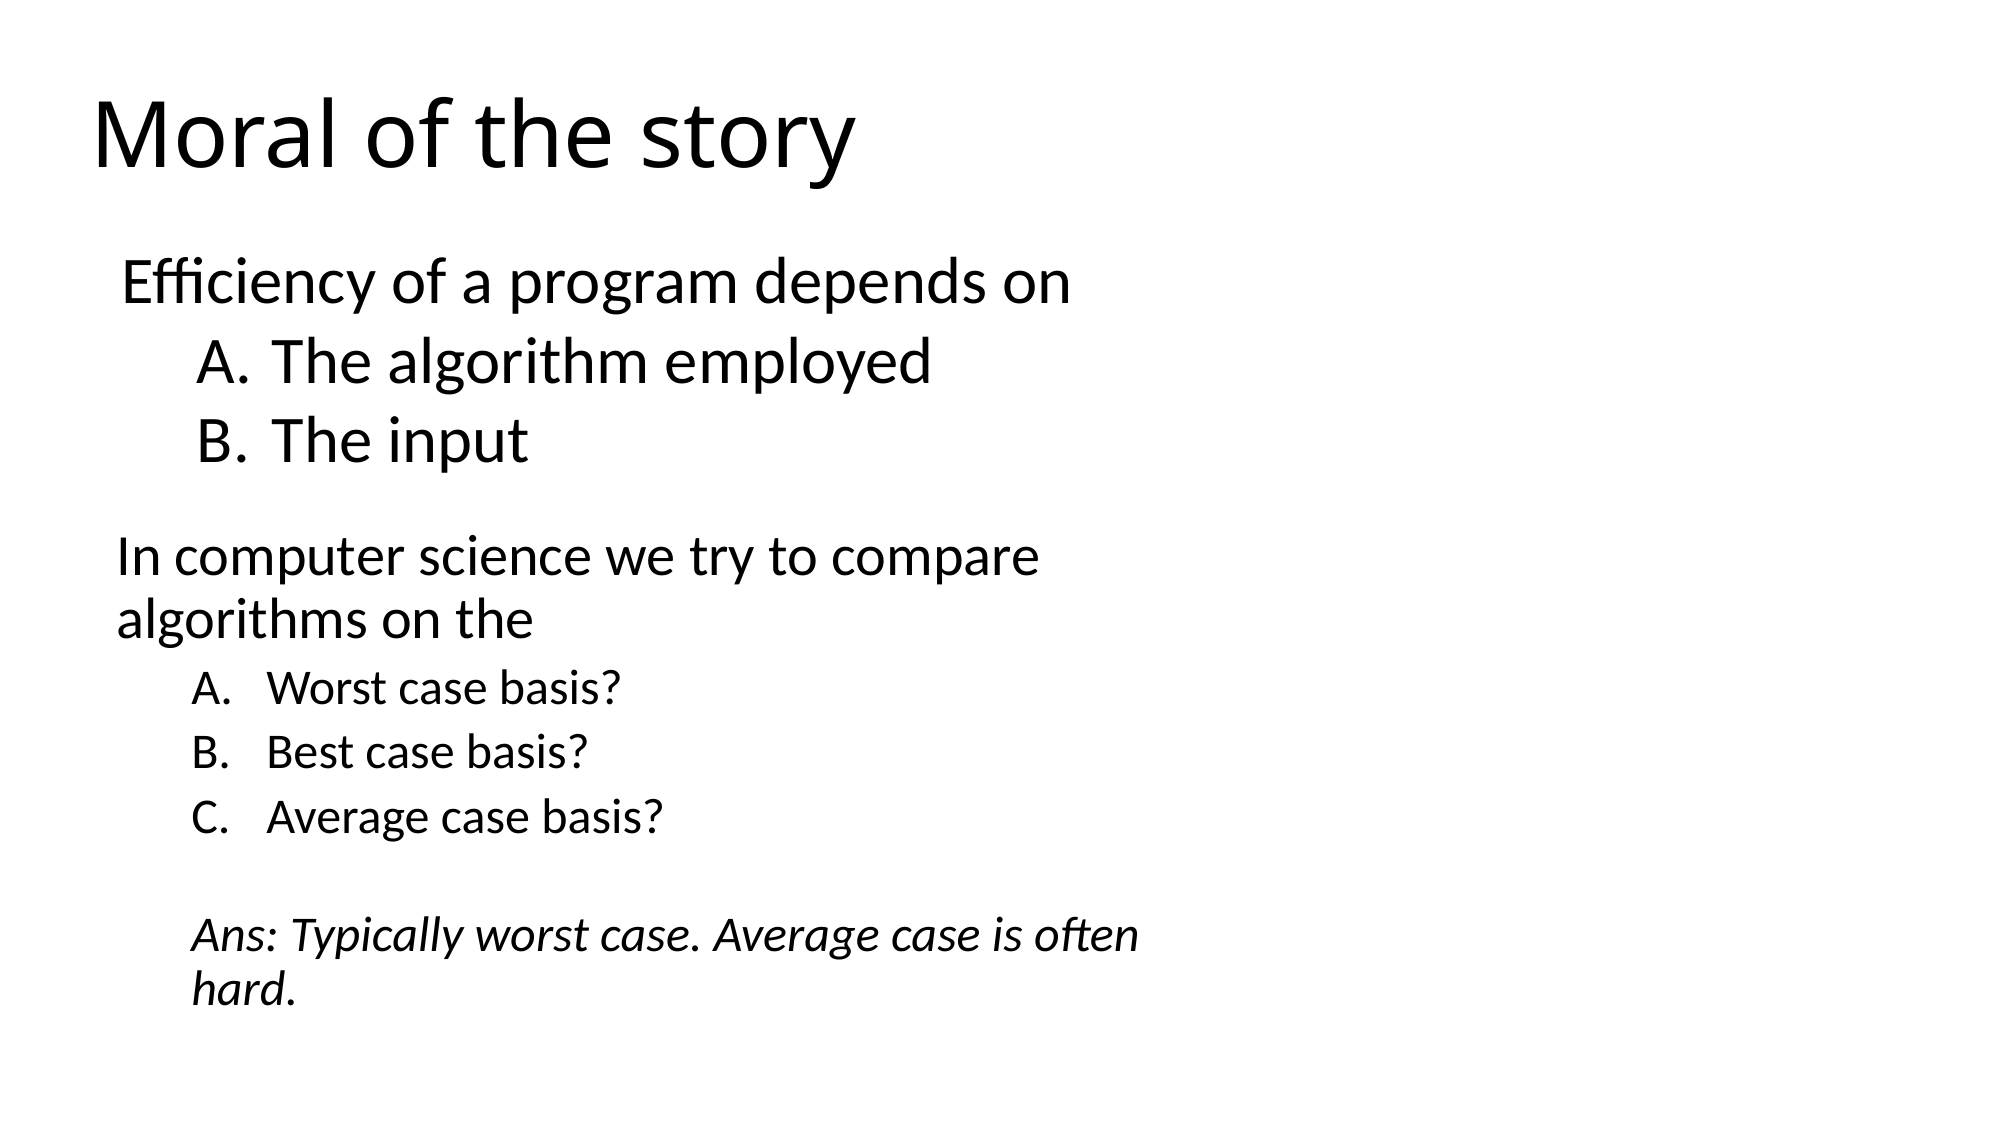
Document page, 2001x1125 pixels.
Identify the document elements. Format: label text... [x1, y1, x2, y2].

text_box Efficiency of a program depends on The algorithm employed The input [107, 229, 1089, 484]
title Moral of the story [75, 43, 1425, 232]
list In computer science we try to compare algorithms on the Worst case basis? Best case basis? Average case basis? Ans: Typically worst case. Average case is often hard. [101, 517, 1171, 1086]
